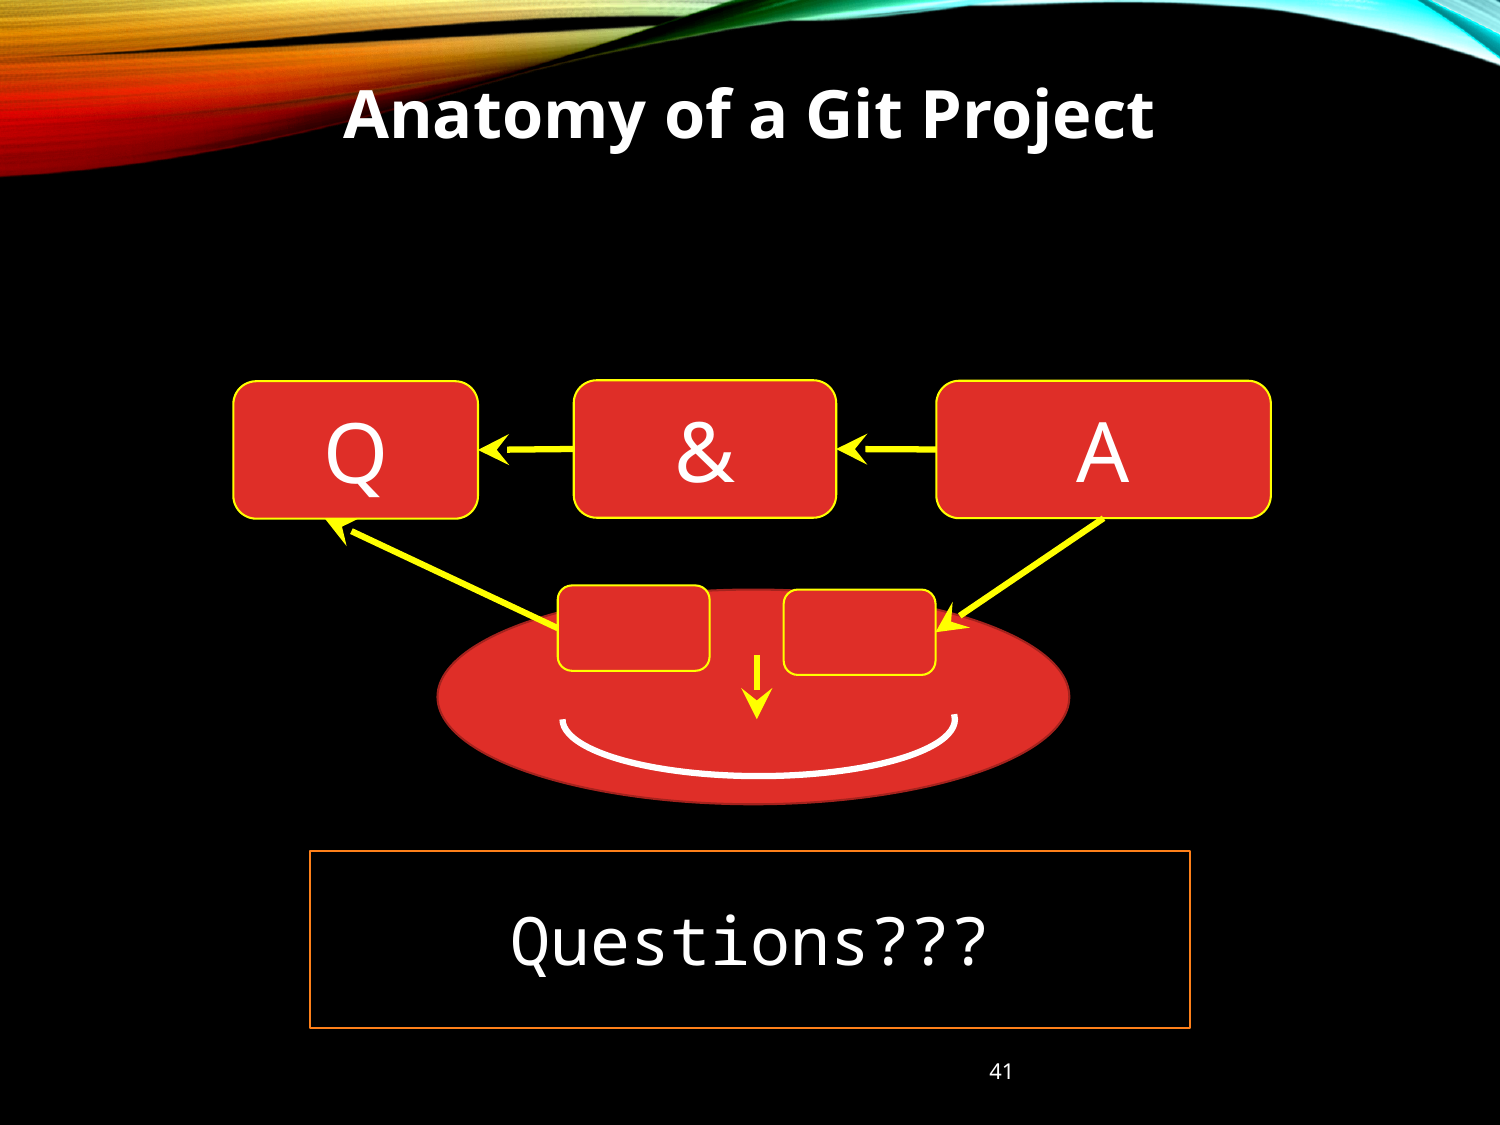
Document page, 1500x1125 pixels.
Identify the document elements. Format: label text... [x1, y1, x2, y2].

text_box Anatomy of a Git Project [40, 62, 1460, 157]
text_box [309, 851, 1191, 891]
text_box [935, 518, 1104, 633]
text_box Q [232, 380, 477, 520]
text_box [477, 379, 837, 518]
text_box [835, 380, 1271, 519]
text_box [324, 518, 1070, 805]
footer 40 [97, 1042, 1030, 1103]
text_box Questions??? [309, 891, 1191, 987]
text_box [309, 987, 1191, 1029]
picture [0, 0, 1500, 178]
